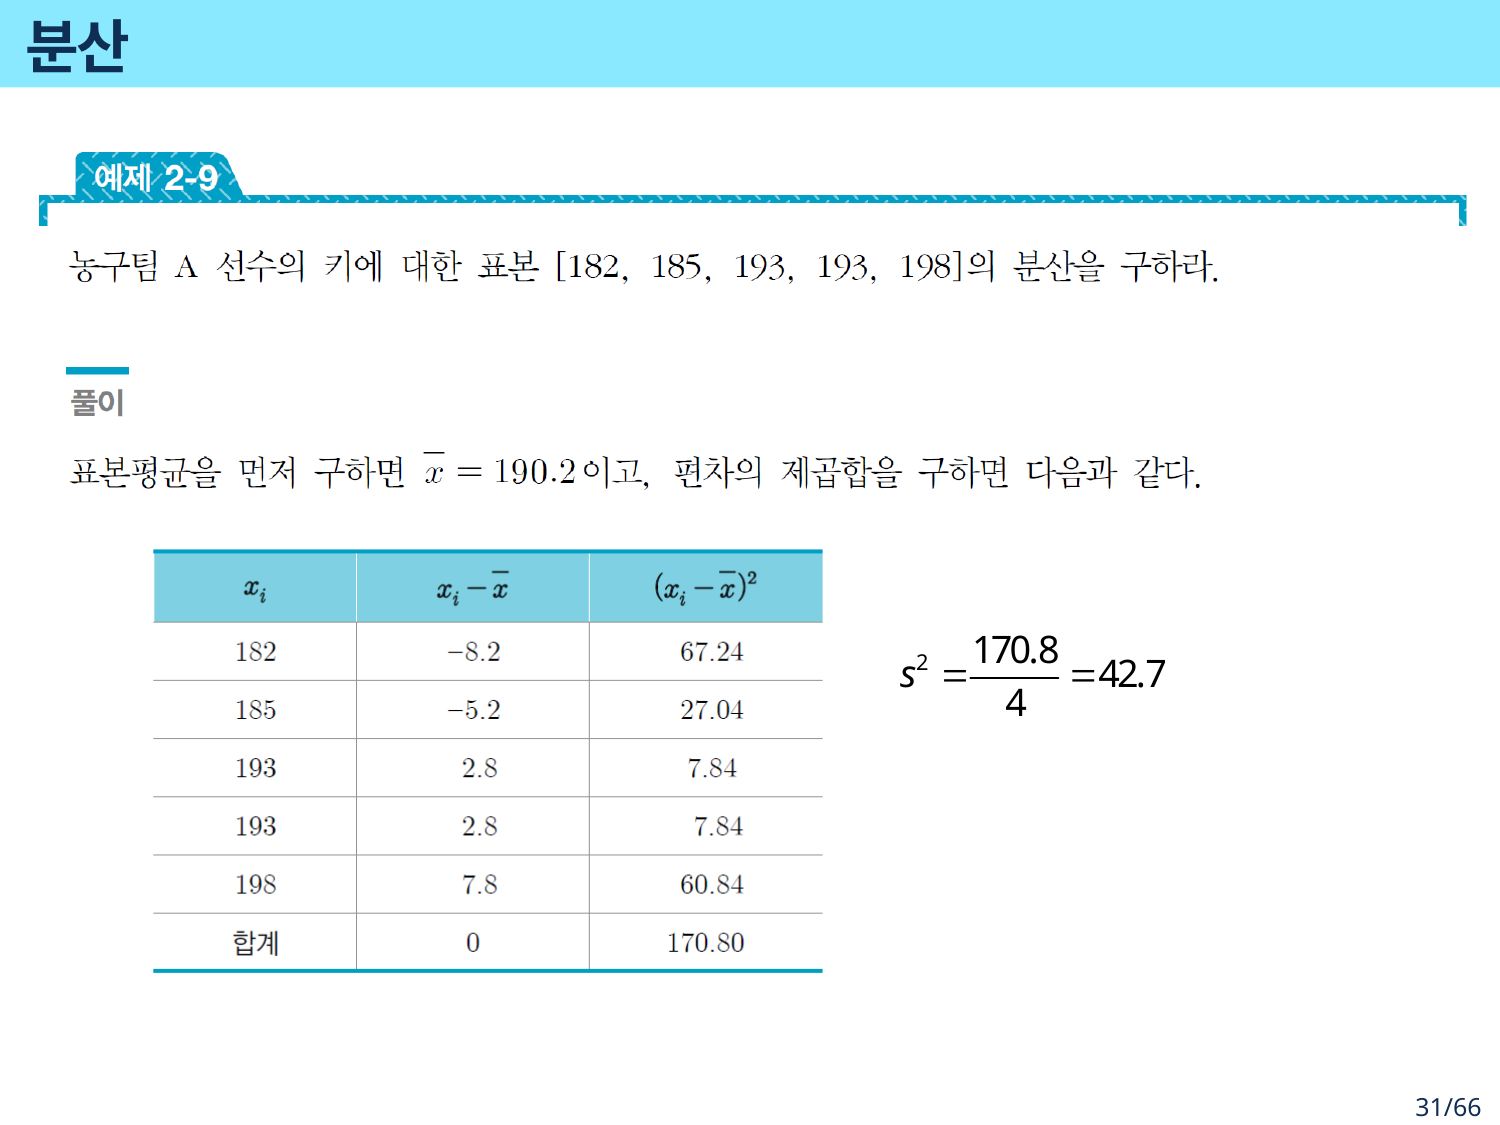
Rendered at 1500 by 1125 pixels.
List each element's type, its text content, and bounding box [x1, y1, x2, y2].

picture [135, 538, 843, 1004]
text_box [891, 620, 1176, 731]
picture [30, 136, 1480, 516]
title 분산 [10, 5, 1288, 84]
